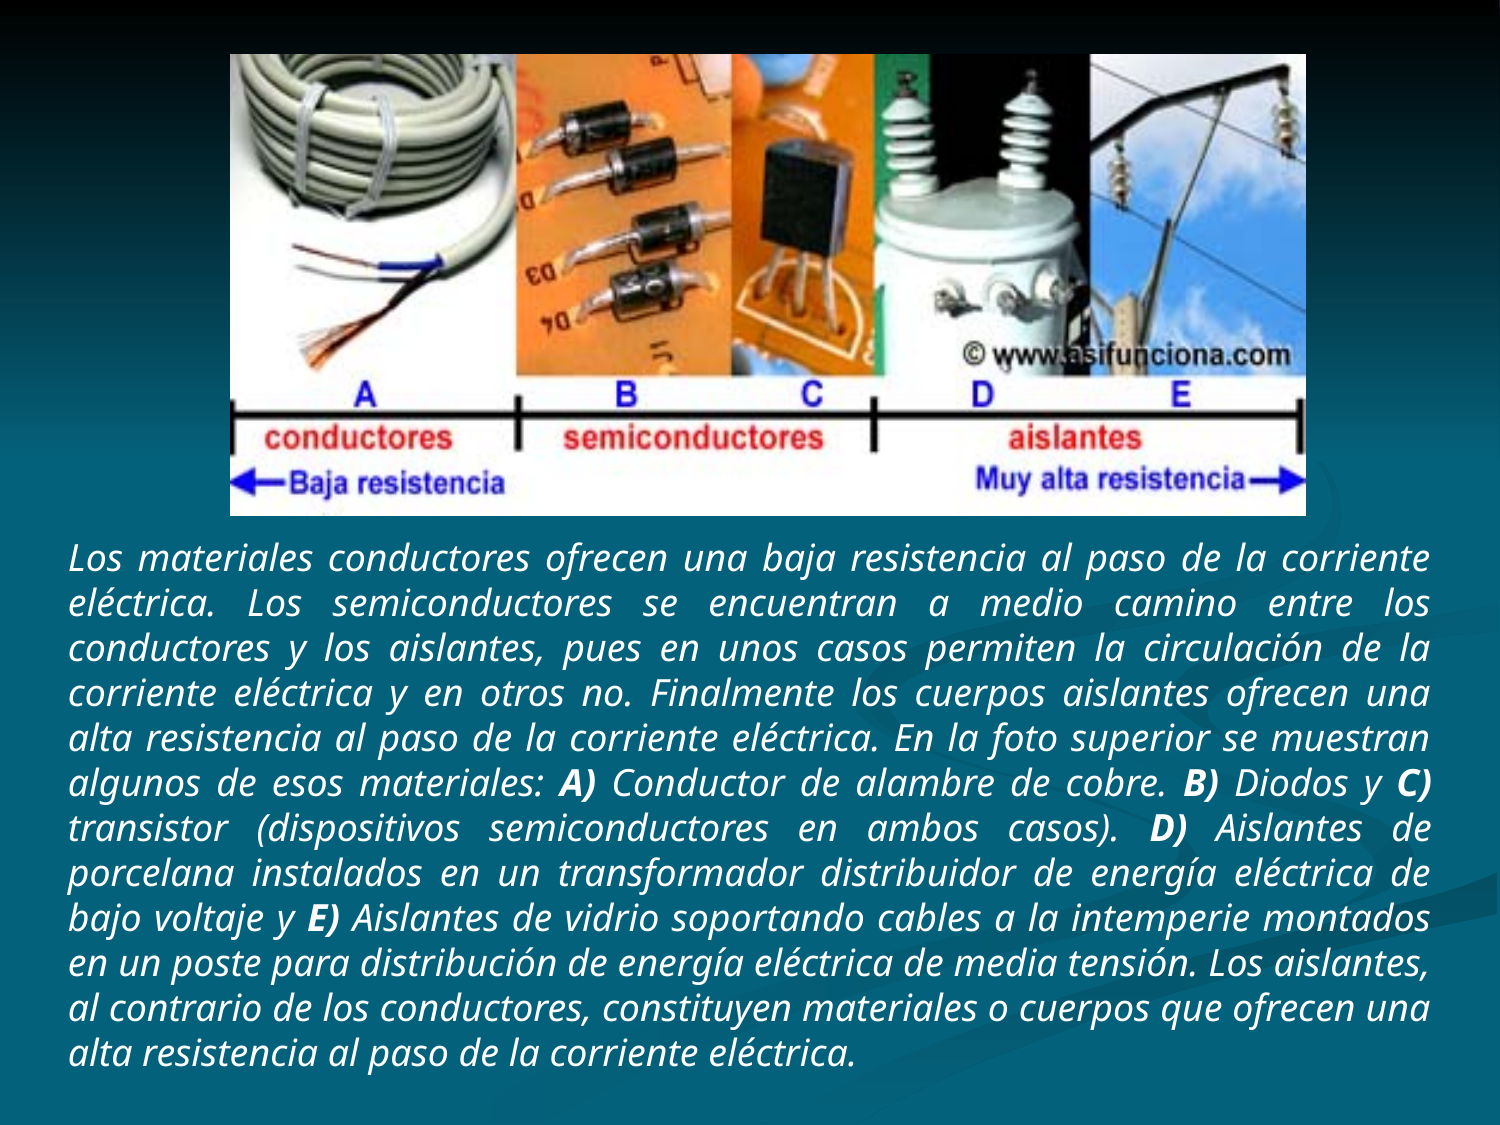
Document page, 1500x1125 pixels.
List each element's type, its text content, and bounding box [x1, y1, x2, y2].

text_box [229, 54, 1306, 516]
text_box Los materiales conductores ofrecen una baja resistencia al paso de la corriente eléctrica. Los semiconductores se encuentran a medio camino entre los conductores y los aislantes, pues en unos casos permiten la circulación de la corriente eléctrica y en otros no. Finalmente los cuerpos aislantes ofrecen una alta resistencia al paso de la corriente eléctrica. En la foto superior se muestran algunos de esos materiales: A) Conductor de alambre de cobre. B) Diodos y C) transistor (dispositivos semiconductores en ambos casos). D) Aislantes de porcelana instalados en un transformador distribuidor de energía eléctrica de bajo voltaje y E) Aislantes de vidrio soportando cables a la intemperie montados en un poste para distribución de energía eléctrica de media tensión. Los aislantes, al contrario de los conductores, constituyen materiales o cuerpos que ofrecen una alta resistencia al paso de la corriente eléctrica. [53, 527, 1447, 1082]
